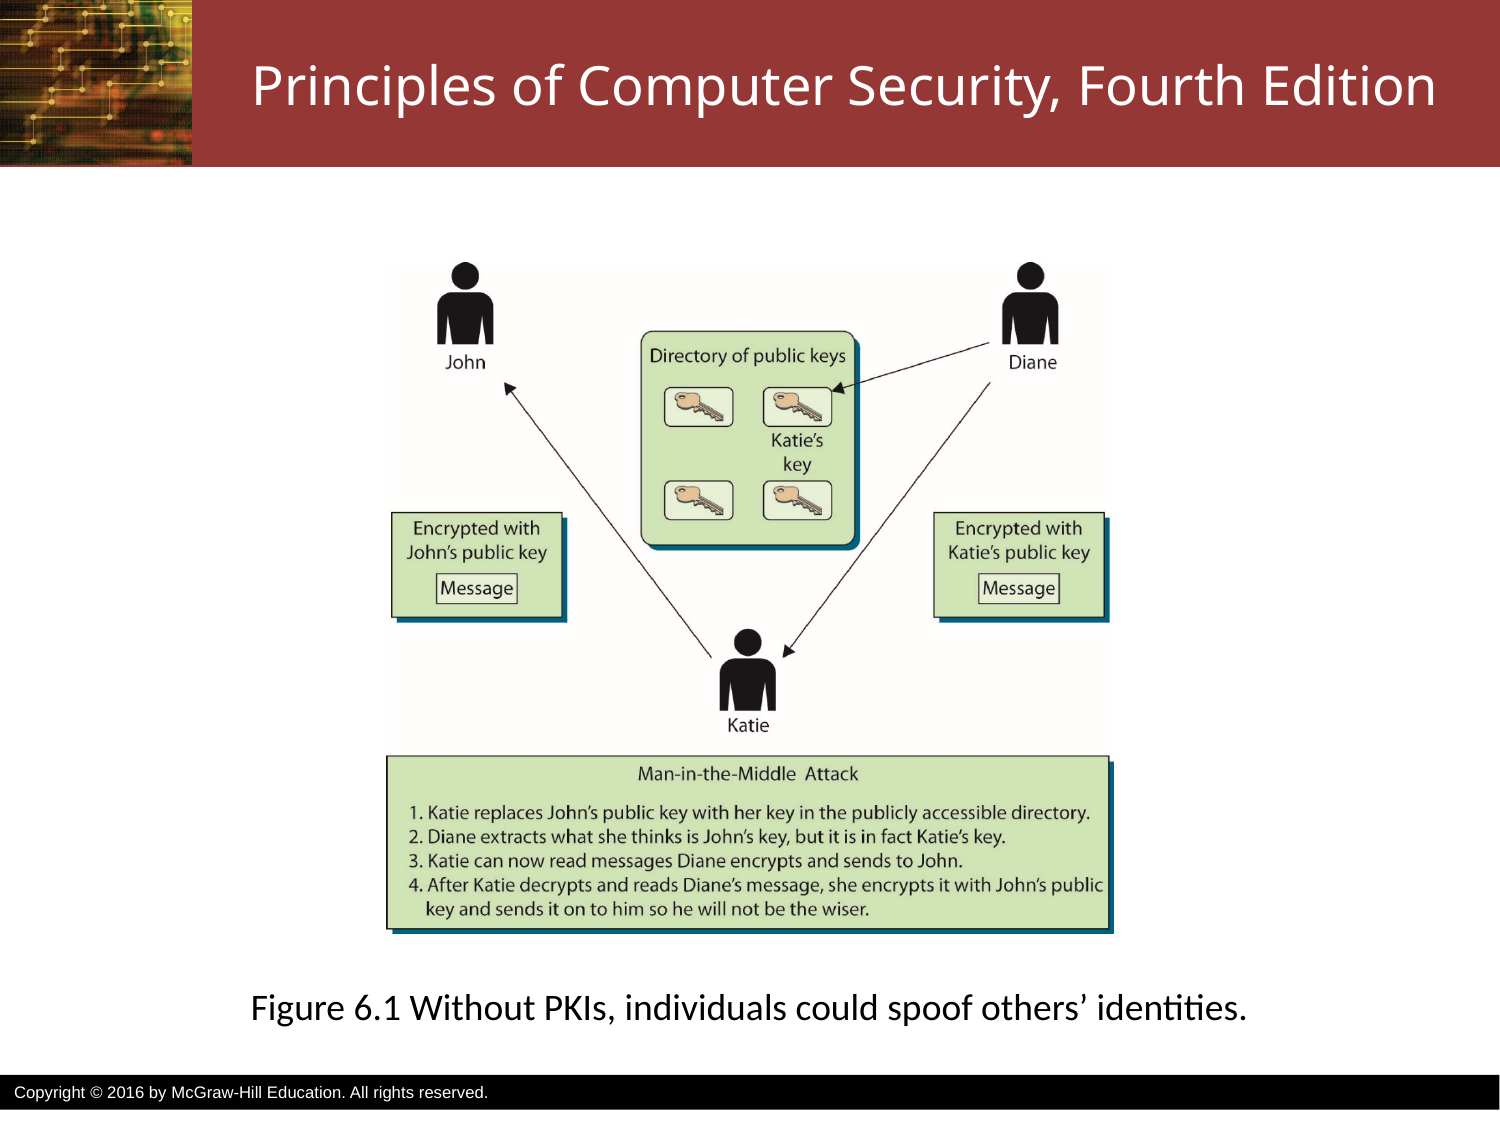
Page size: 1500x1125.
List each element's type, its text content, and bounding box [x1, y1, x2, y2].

picture [0, 0, 192, 165]
list Figure 6.1 Without PKIs, individuals could spoof others’ identities. [99, 975, 1400, 1050]
picture [386, 262, 1114, 934]
